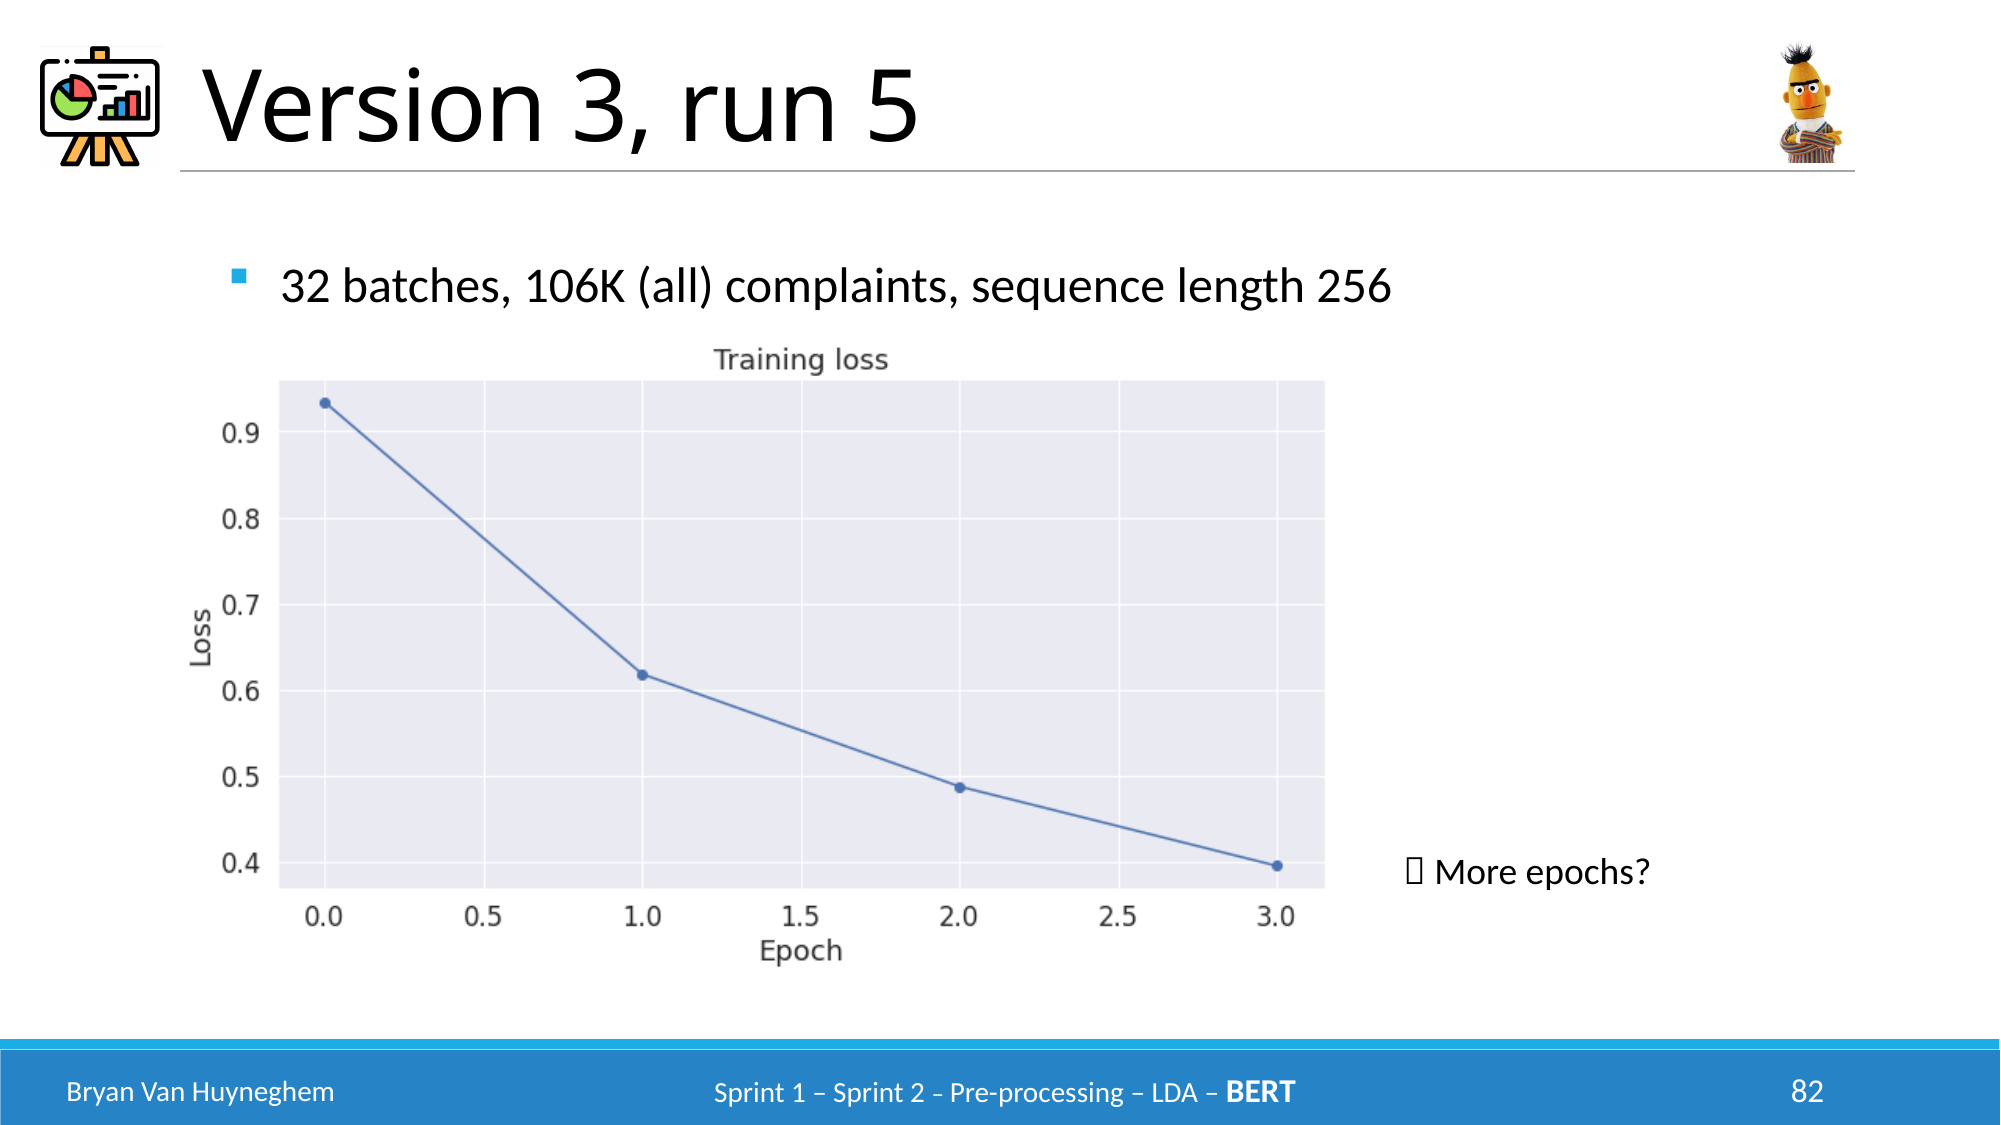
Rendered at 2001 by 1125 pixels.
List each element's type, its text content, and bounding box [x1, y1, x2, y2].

picture [1760, 36, 1856, 164]
text_box 32 batches, 106K (all) complaints, sequence length 256 [179, 233, 1830, 963]
picture [39, 46, 164, 172]
footer Sprint 1 – Sprint 2 – Pre-processing – LDA – BERT [359, 1059, 1651, 1120]
picture [162, 325, 1381, 993]
slide_number 82 [1741, 1059, 1840, 1120]
slide_number Bryan Van Huyneghem [51, 1059, 359, 1120]
text_box  More epochs? [1388, 839, 1667, 900]
text_box [179, 47, 1759, 170]
